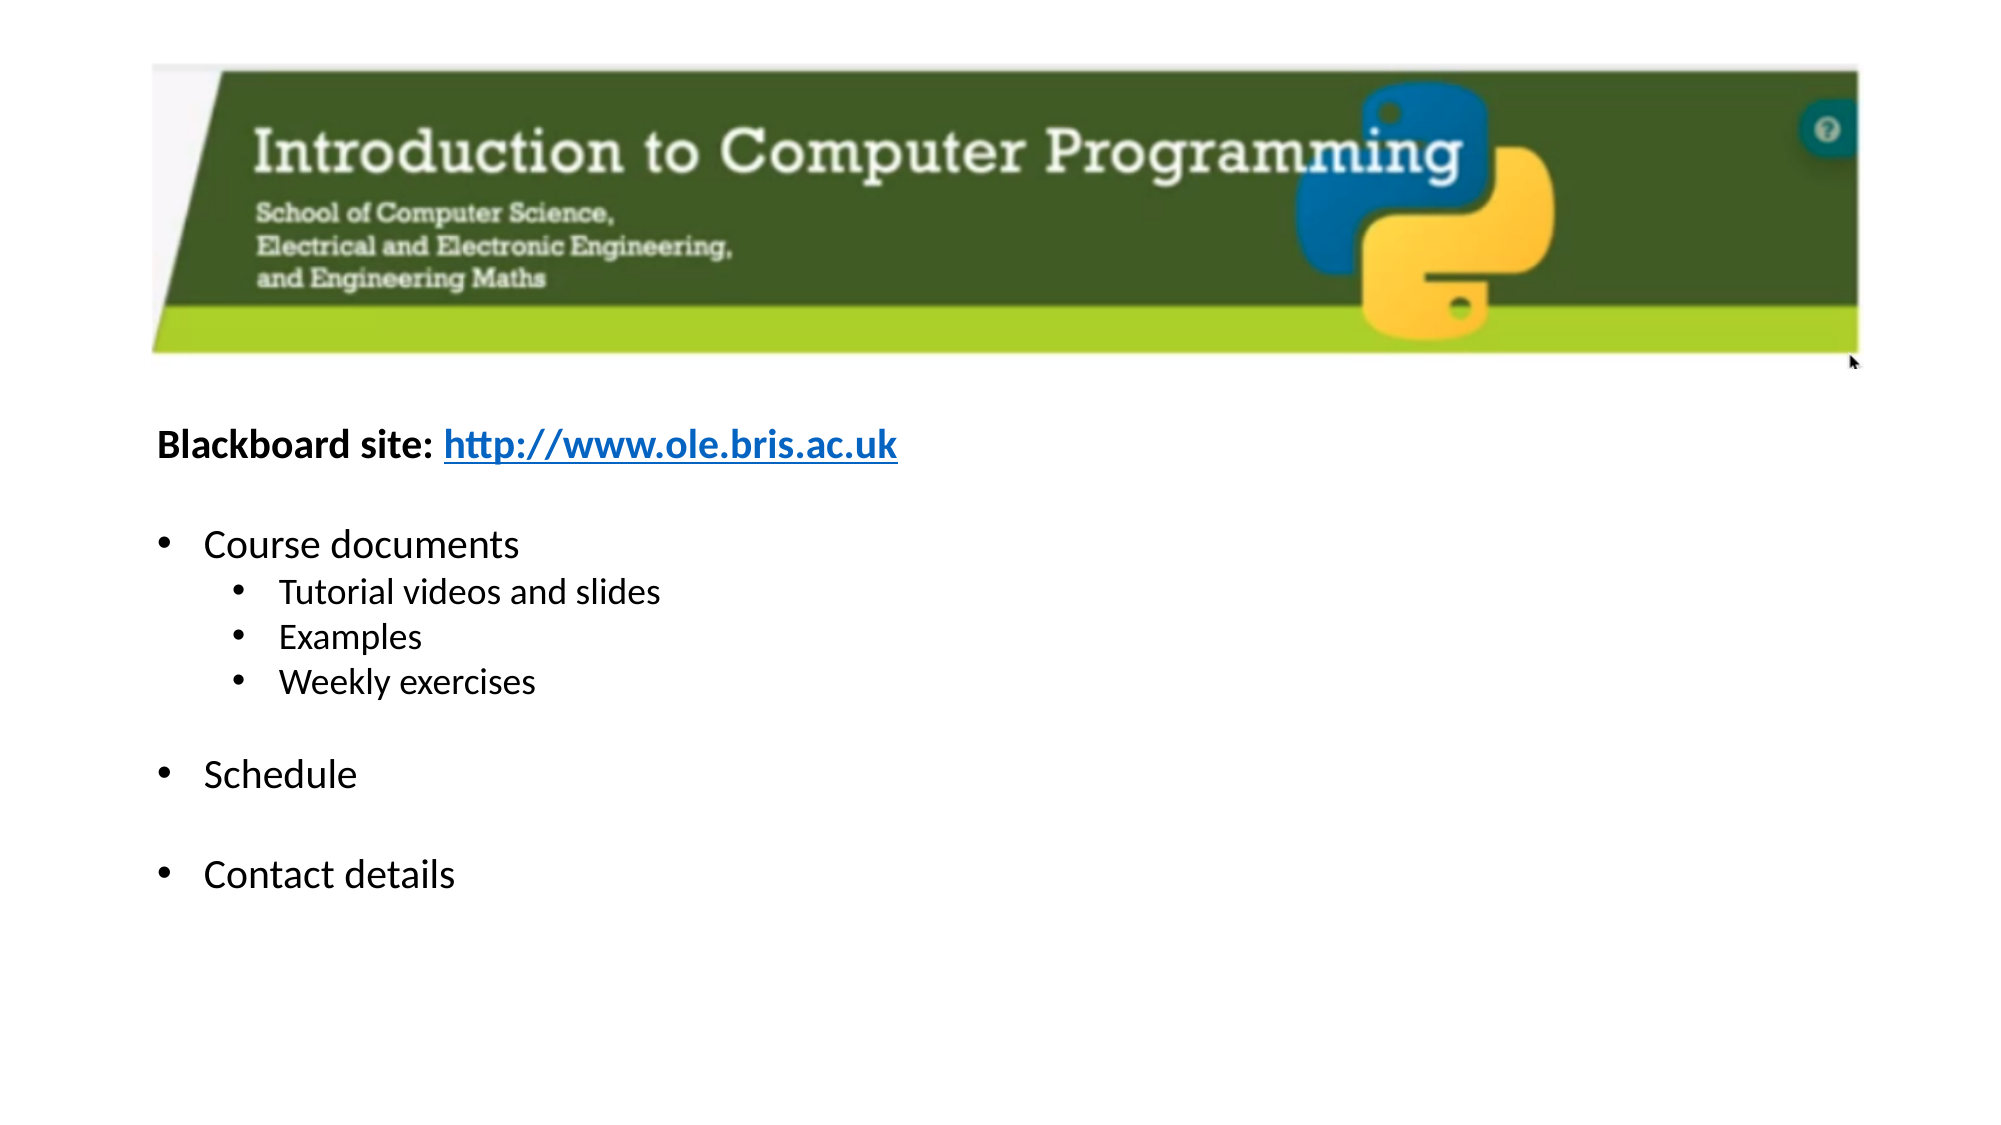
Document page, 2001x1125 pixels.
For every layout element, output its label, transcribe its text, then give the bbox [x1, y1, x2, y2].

picture [151, 63, 1864, 369]
text_box Blackboard site: http://www.ole.bris.ac.uk Course documents Tutorial videos and slides Examples Weekly exercises Schedule Contact details [142, 409, 1008, 905]
